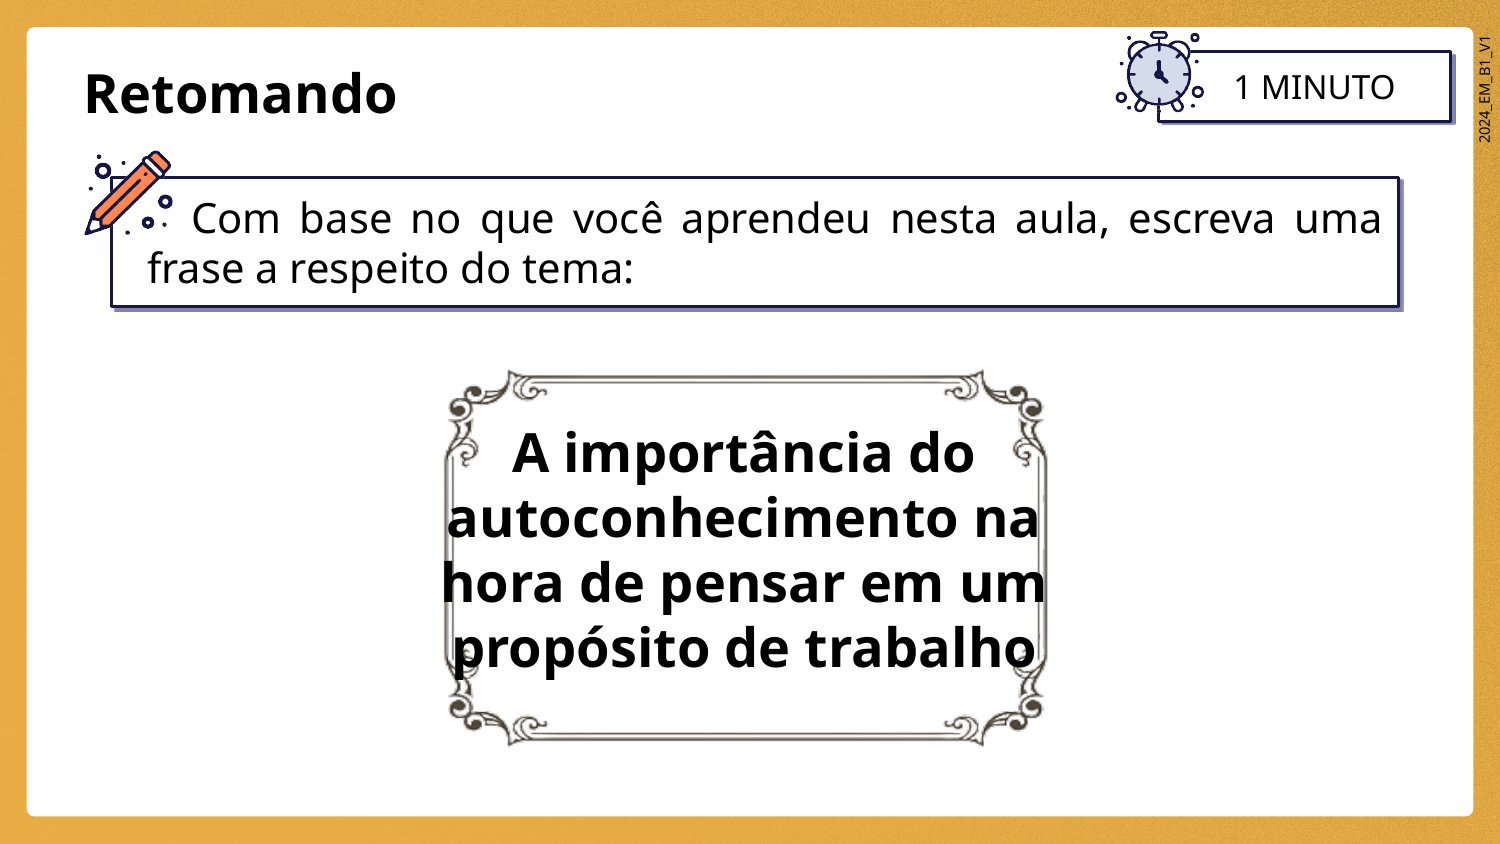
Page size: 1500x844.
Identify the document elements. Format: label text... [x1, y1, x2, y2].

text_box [1115, 31, 1451, 123]
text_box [84, 149, 1399, 309]
picture [0, 0, 1500, 844]
title Retomando [69, 44, 1435, 141]
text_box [390, 344, 1073, 771]
